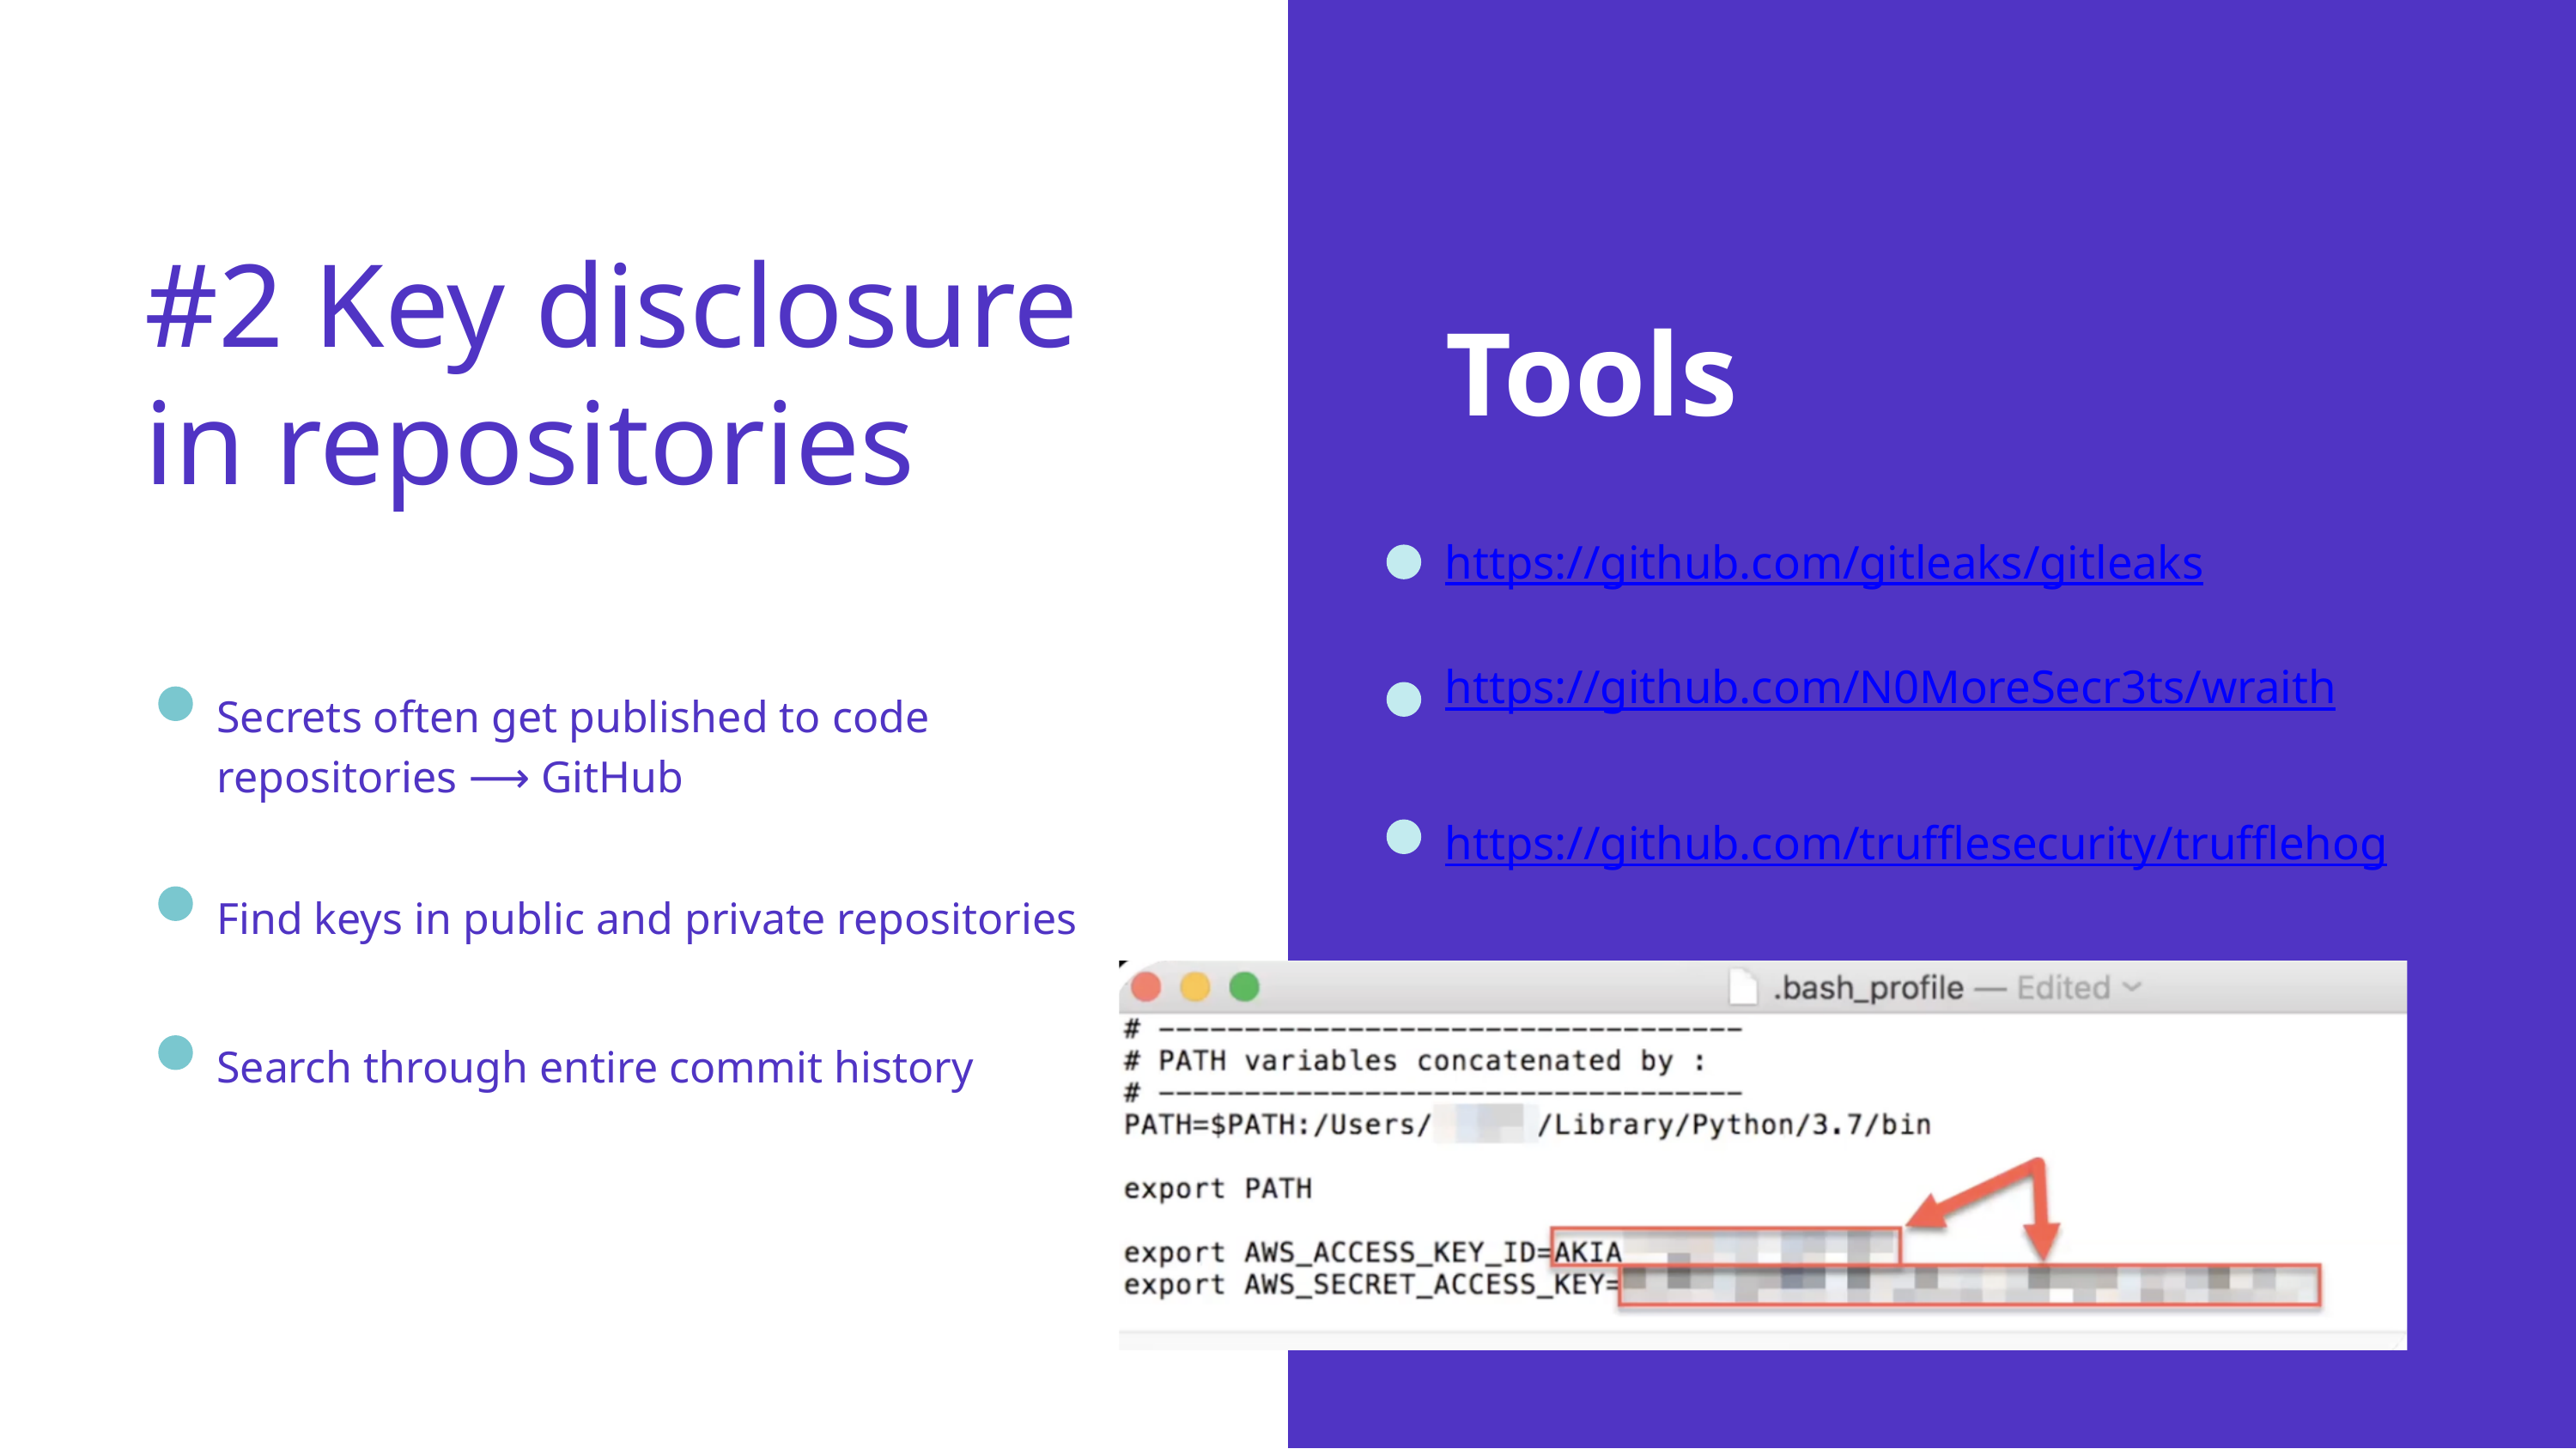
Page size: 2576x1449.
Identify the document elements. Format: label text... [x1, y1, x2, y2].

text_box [158, 886, 193, 922]
text_box #2 Key disclosure in repositories [144, 233, 1154, 508]
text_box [216, 685, 1154, 1088]
text_box [1119, 961, 1283, 1350]
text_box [158, 686, 193, 722]
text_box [1287, 0, 2576, 1449]
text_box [158, 1034, 193, 1070]
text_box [1386, 537, 2432, 871]
